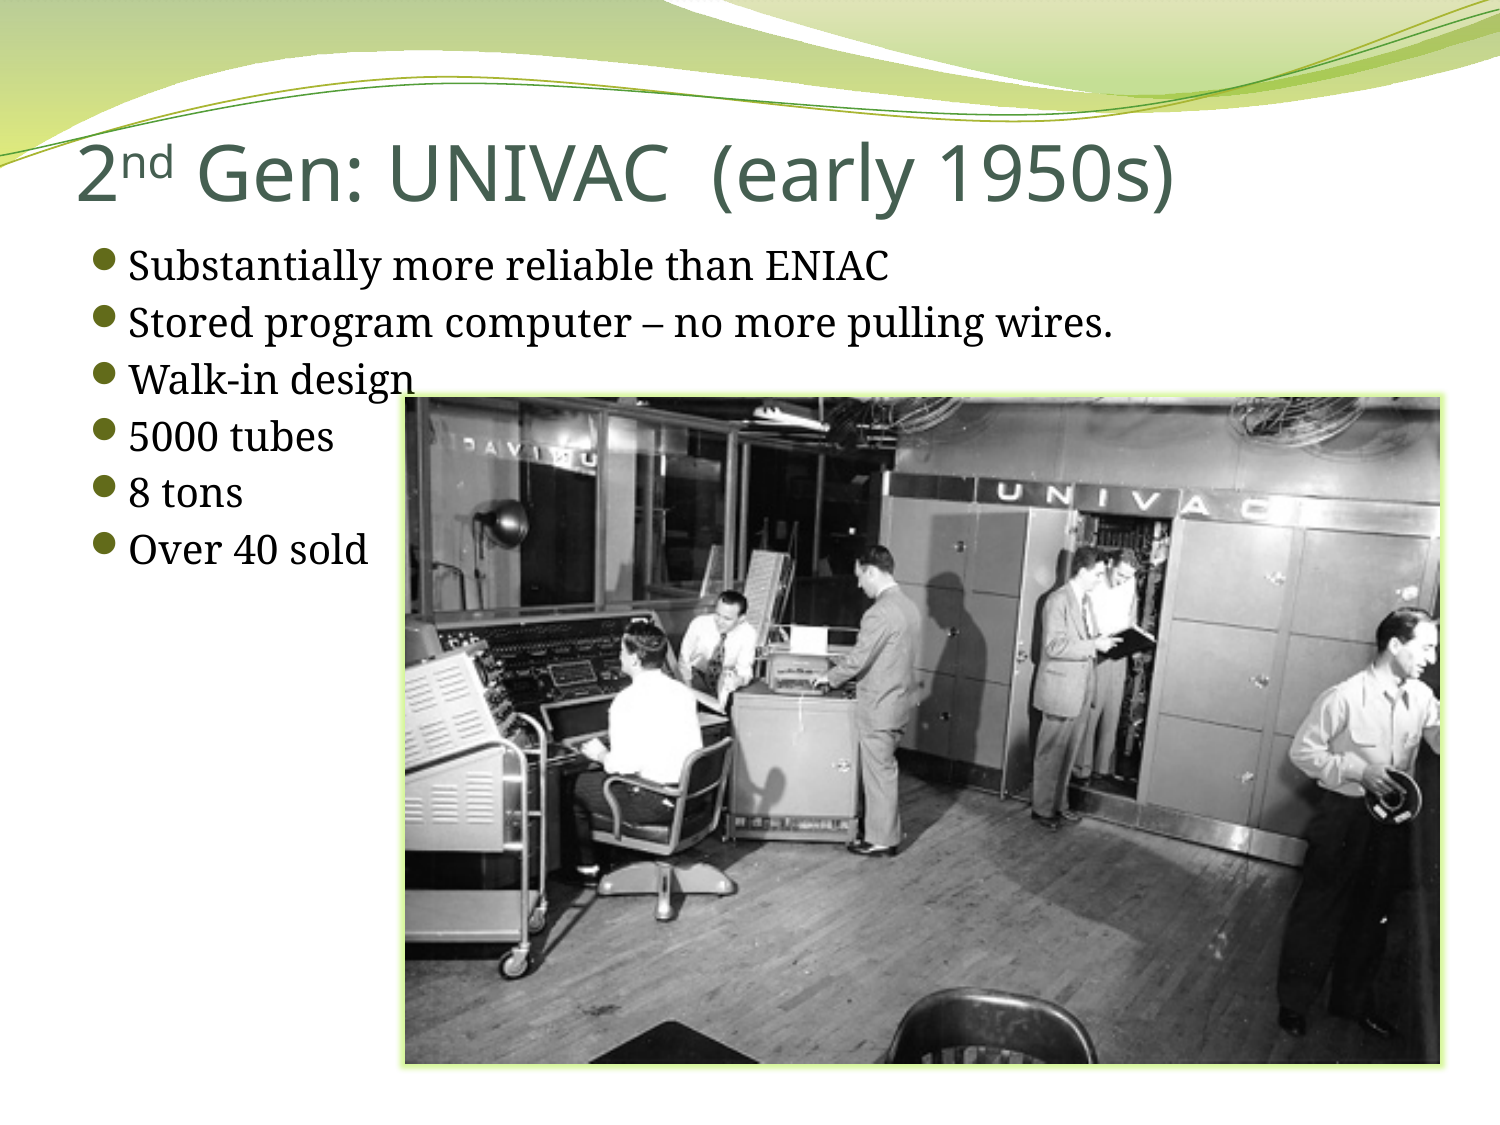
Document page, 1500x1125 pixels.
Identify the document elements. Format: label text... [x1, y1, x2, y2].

picture [404, 397, 1440, 1065]
list Substantially more reliable than ENIAC Stored program computer – no more pulling wires. Walk-in design 5000 tubes 8 tons Over 40 sold [75, 232, 1335, 960]
title 2nd Gen: UNIVAC (early 1950s) [75, 115, 1425, 303]
